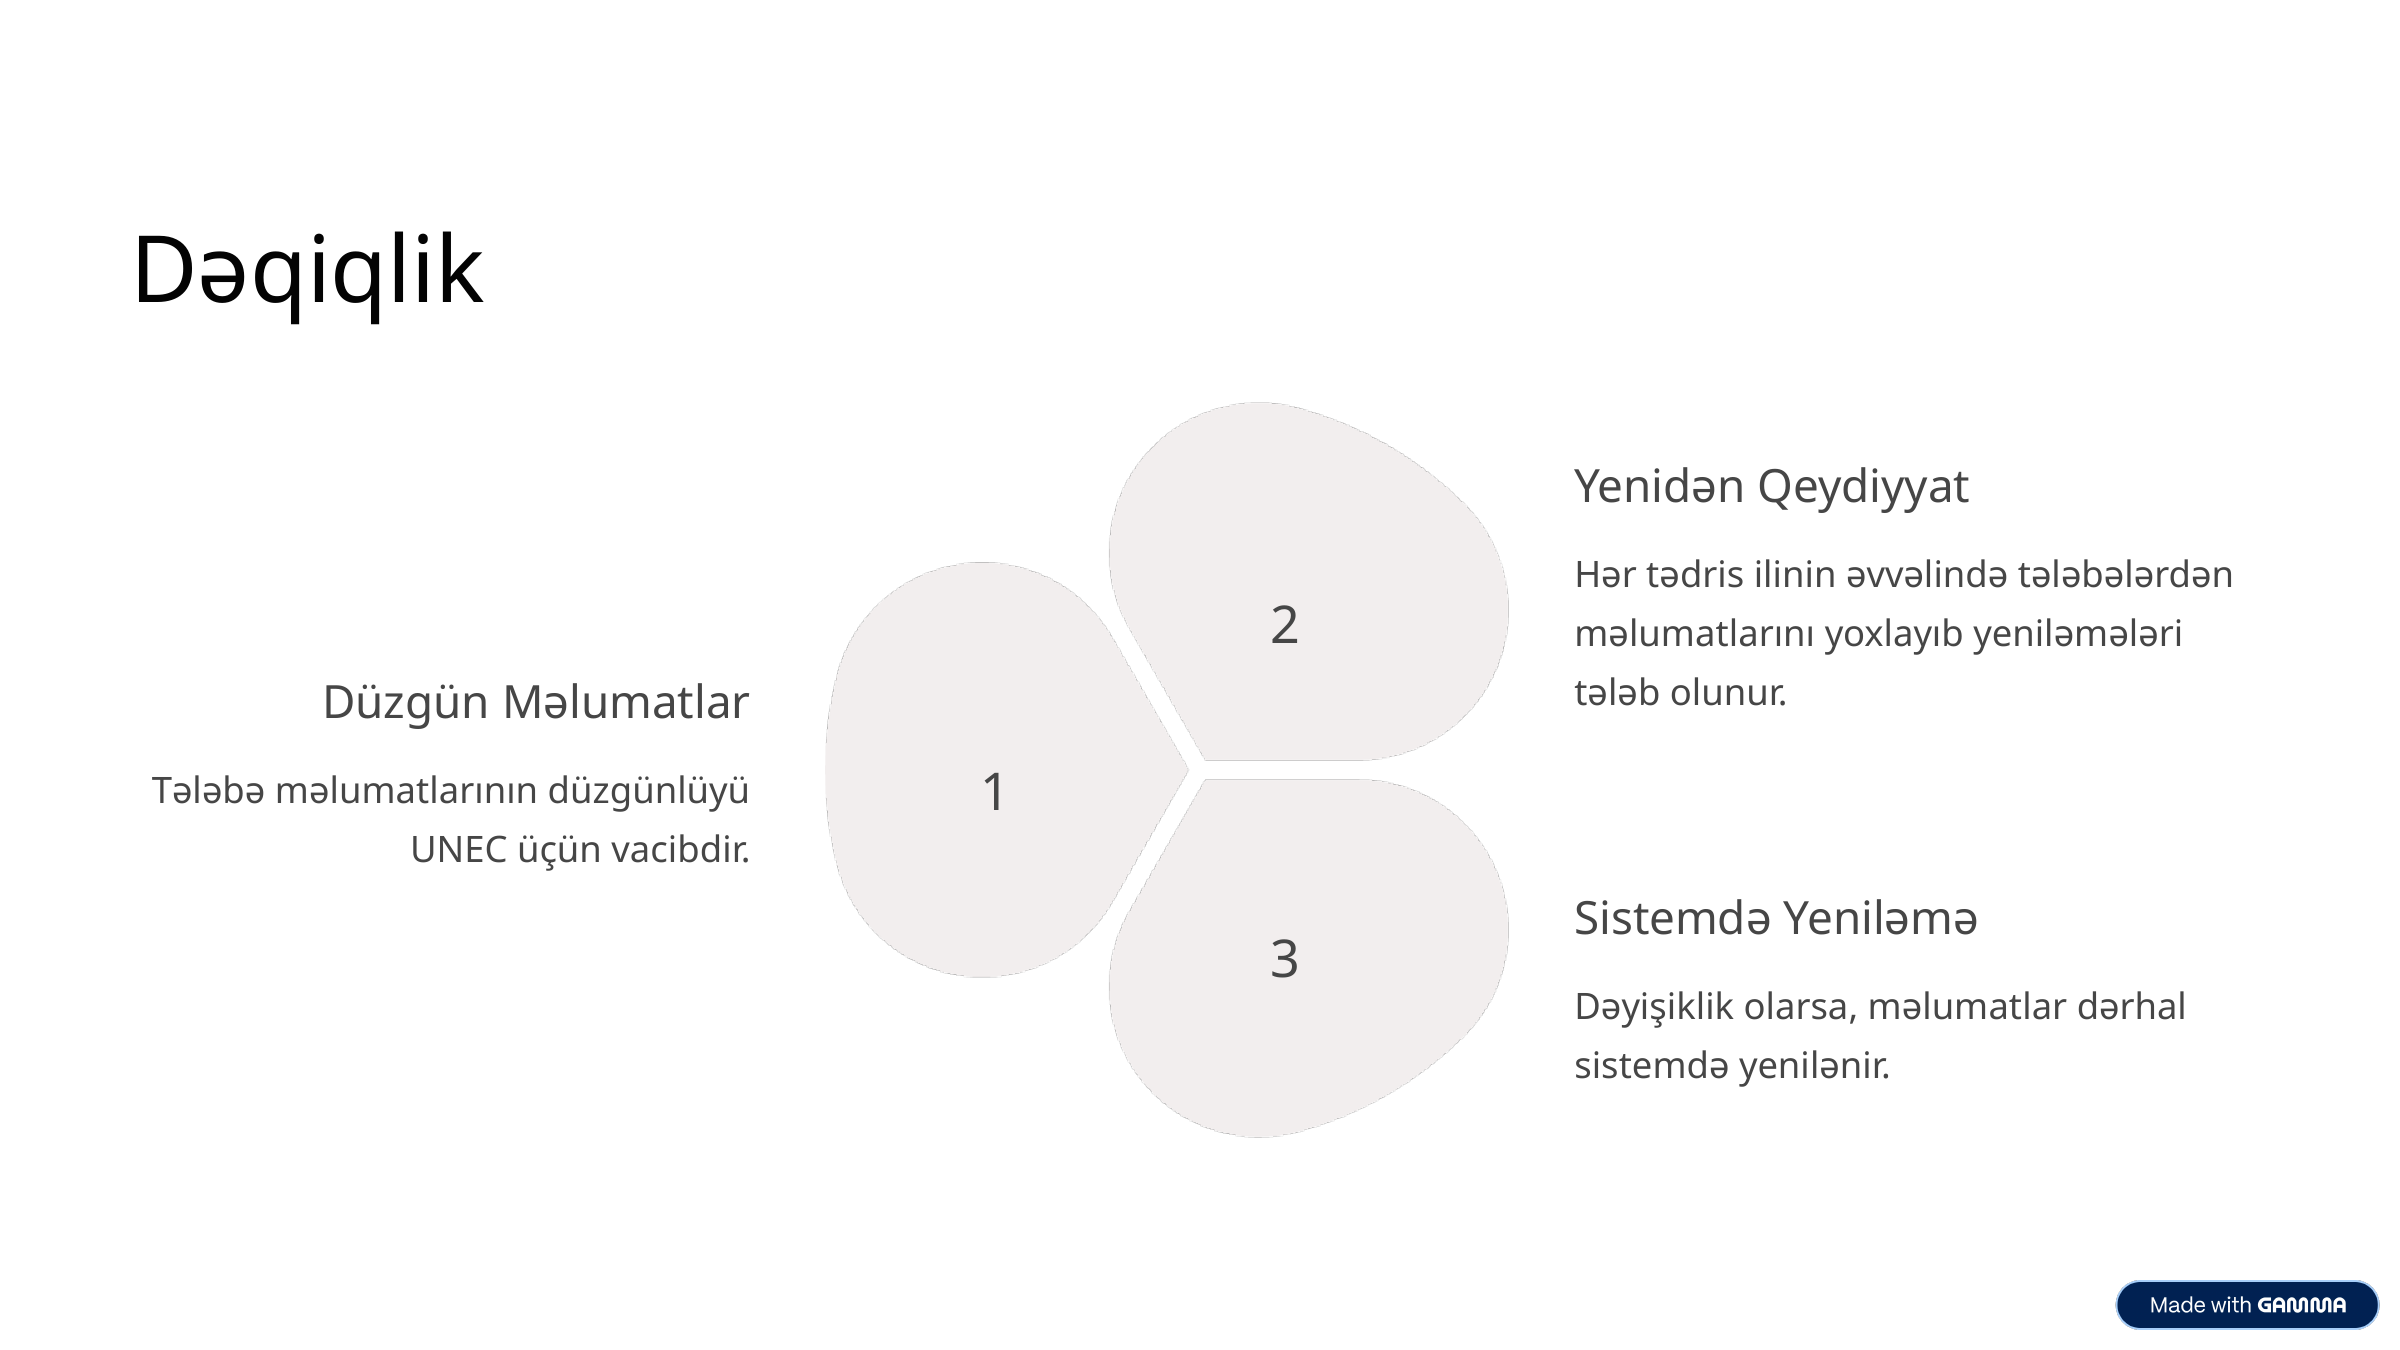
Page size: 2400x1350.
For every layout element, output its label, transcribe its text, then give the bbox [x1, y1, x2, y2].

picture [2106, 1271, 2389, 1339]
text_box Sistemdə Yeniləmə [1575, 886, 2040, 945]
picture [825, 395, 1575, 1145]
text_box Dəyişiklik olarsa, məlumatlar dərhal sistemdə yenilənir. [1575, 967, 2270, 1087]
text_box Tələbə məlumatlarının düzgünlüyü UNEC üçün vacibdir. [130, 751, 752, 871]
text_box Hər tədris ilinin əvvəlində tələbələrdən məlumatlarını yoxlayıb yeniləmələri tələb olunur. [1575, 534, 2270, 714]
text_box Yenidən Qeydiyyat [1575, 454, 2040, 513]
text_box Düzgün Məlumatlar [286, 670, 752, 729]
text_box Dəqiqlik [130, 205, 1061, 322]
